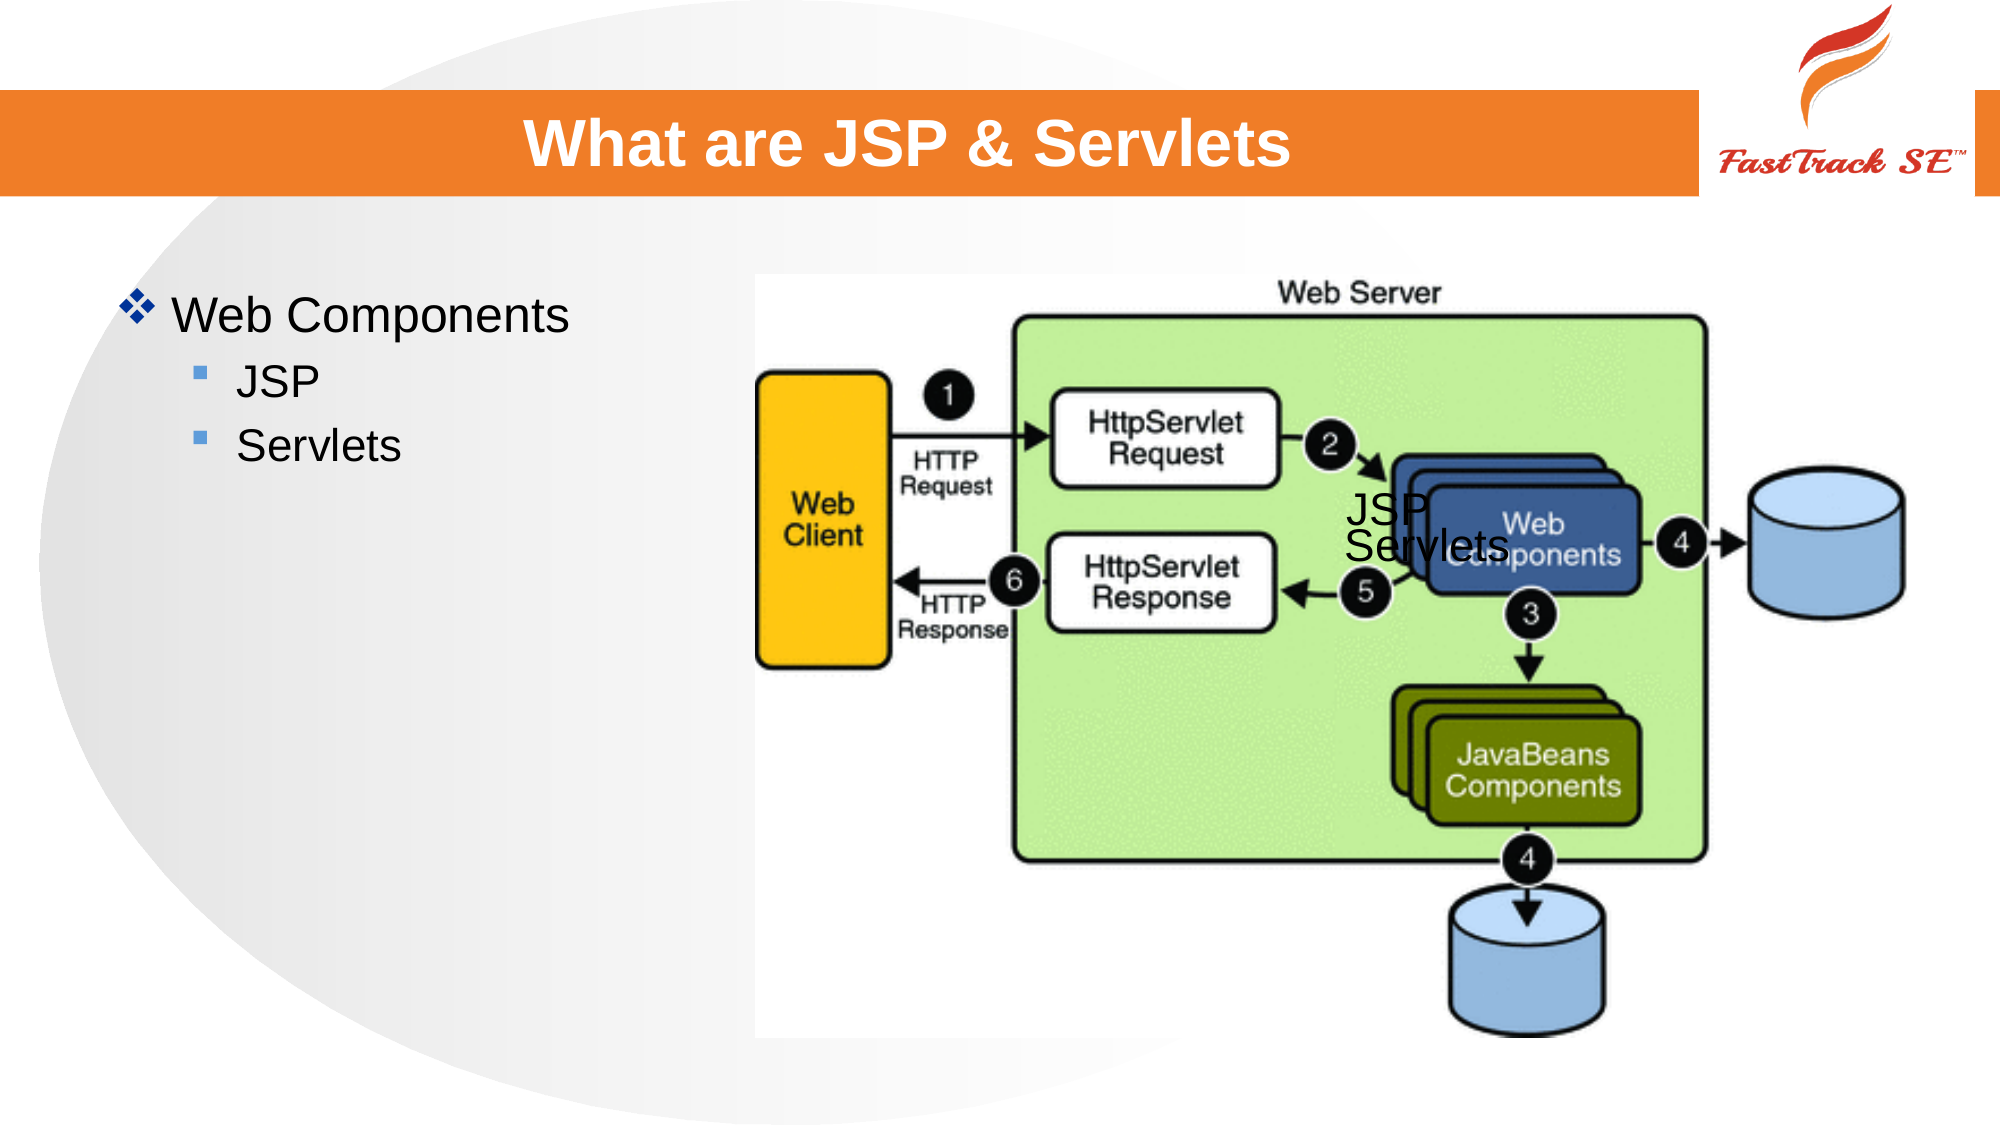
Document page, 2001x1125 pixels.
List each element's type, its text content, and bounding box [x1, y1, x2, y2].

picture [1700, 0, 1975, 192]
list Web Components JSP Servlets [99, 275, 753, 1038]
picture [755, 274, 1909, 1038]
title What are JSP & Servlets [249, 99, 1567, 180]
